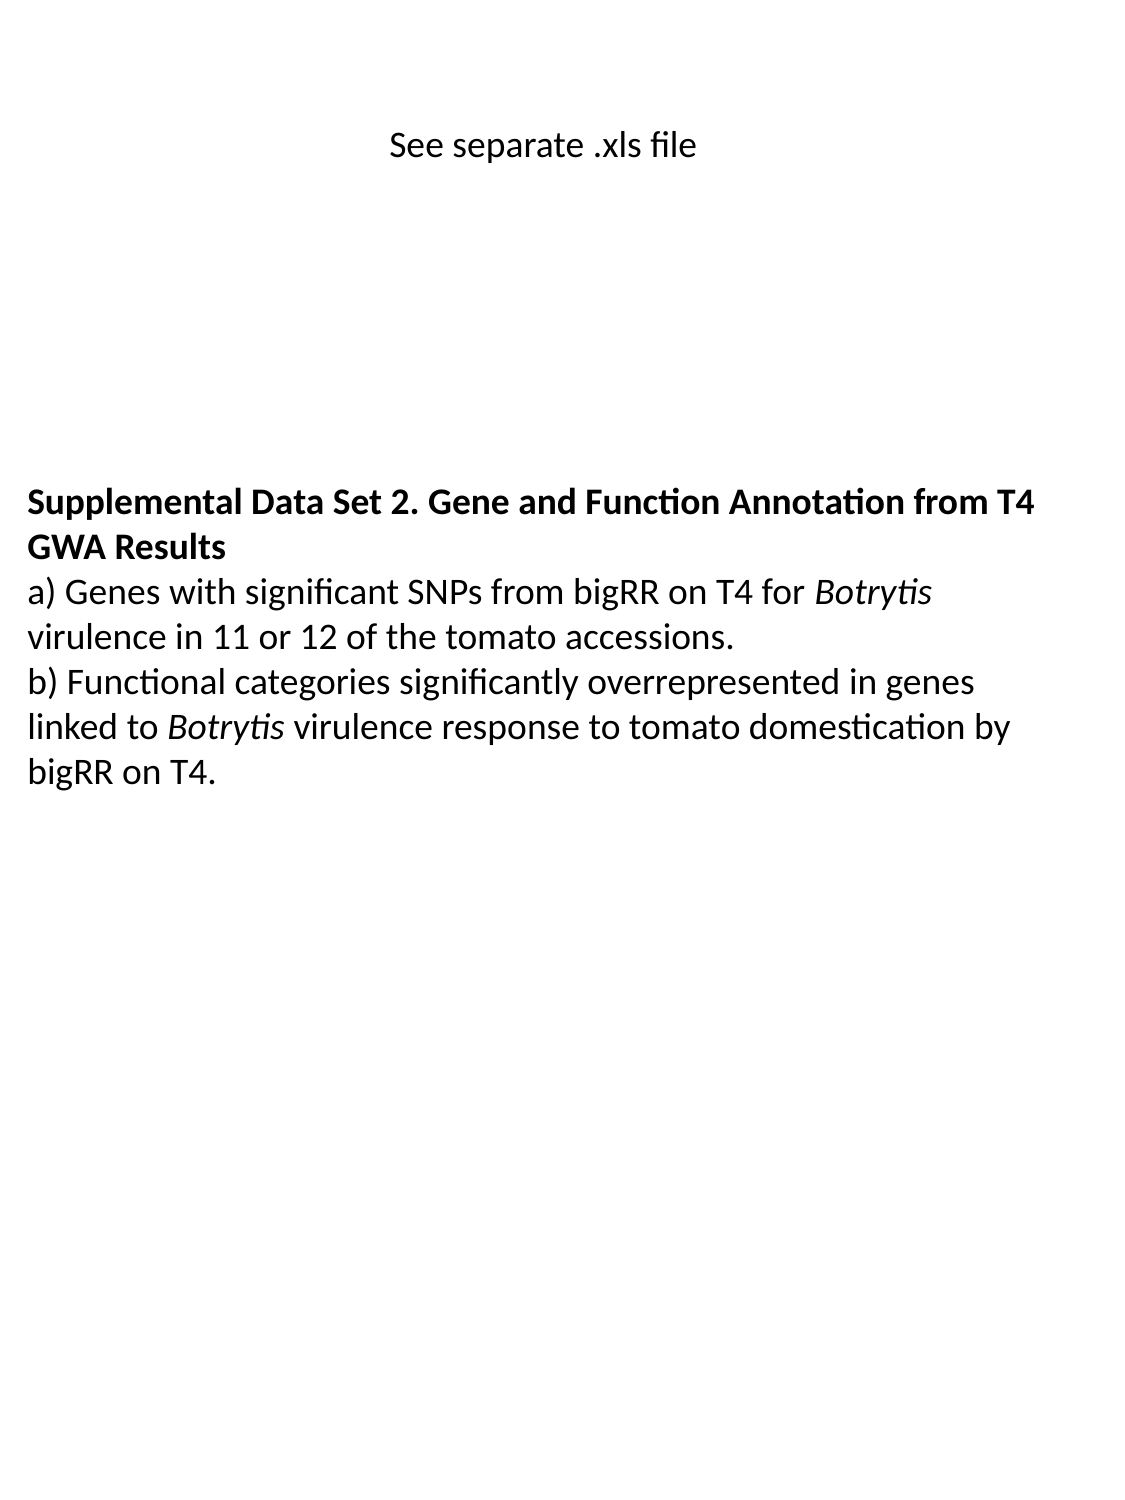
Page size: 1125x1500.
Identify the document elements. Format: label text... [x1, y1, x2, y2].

text_box See separate .xls file [374, 112, 713, 173]
text_box Supplemental Data Set 2. Gene and Function Annotation from T4 GWA Results a) Genes with significant SNPs from bigRR on T4 for Botrytis virulence in 11 or 12 of the tomato accessions. b) Functional categories significantly overrepresented in genes linked to Botrytis virulence response to tomato domestication by bigRR on T4. [12, 469, 1075, 800]
